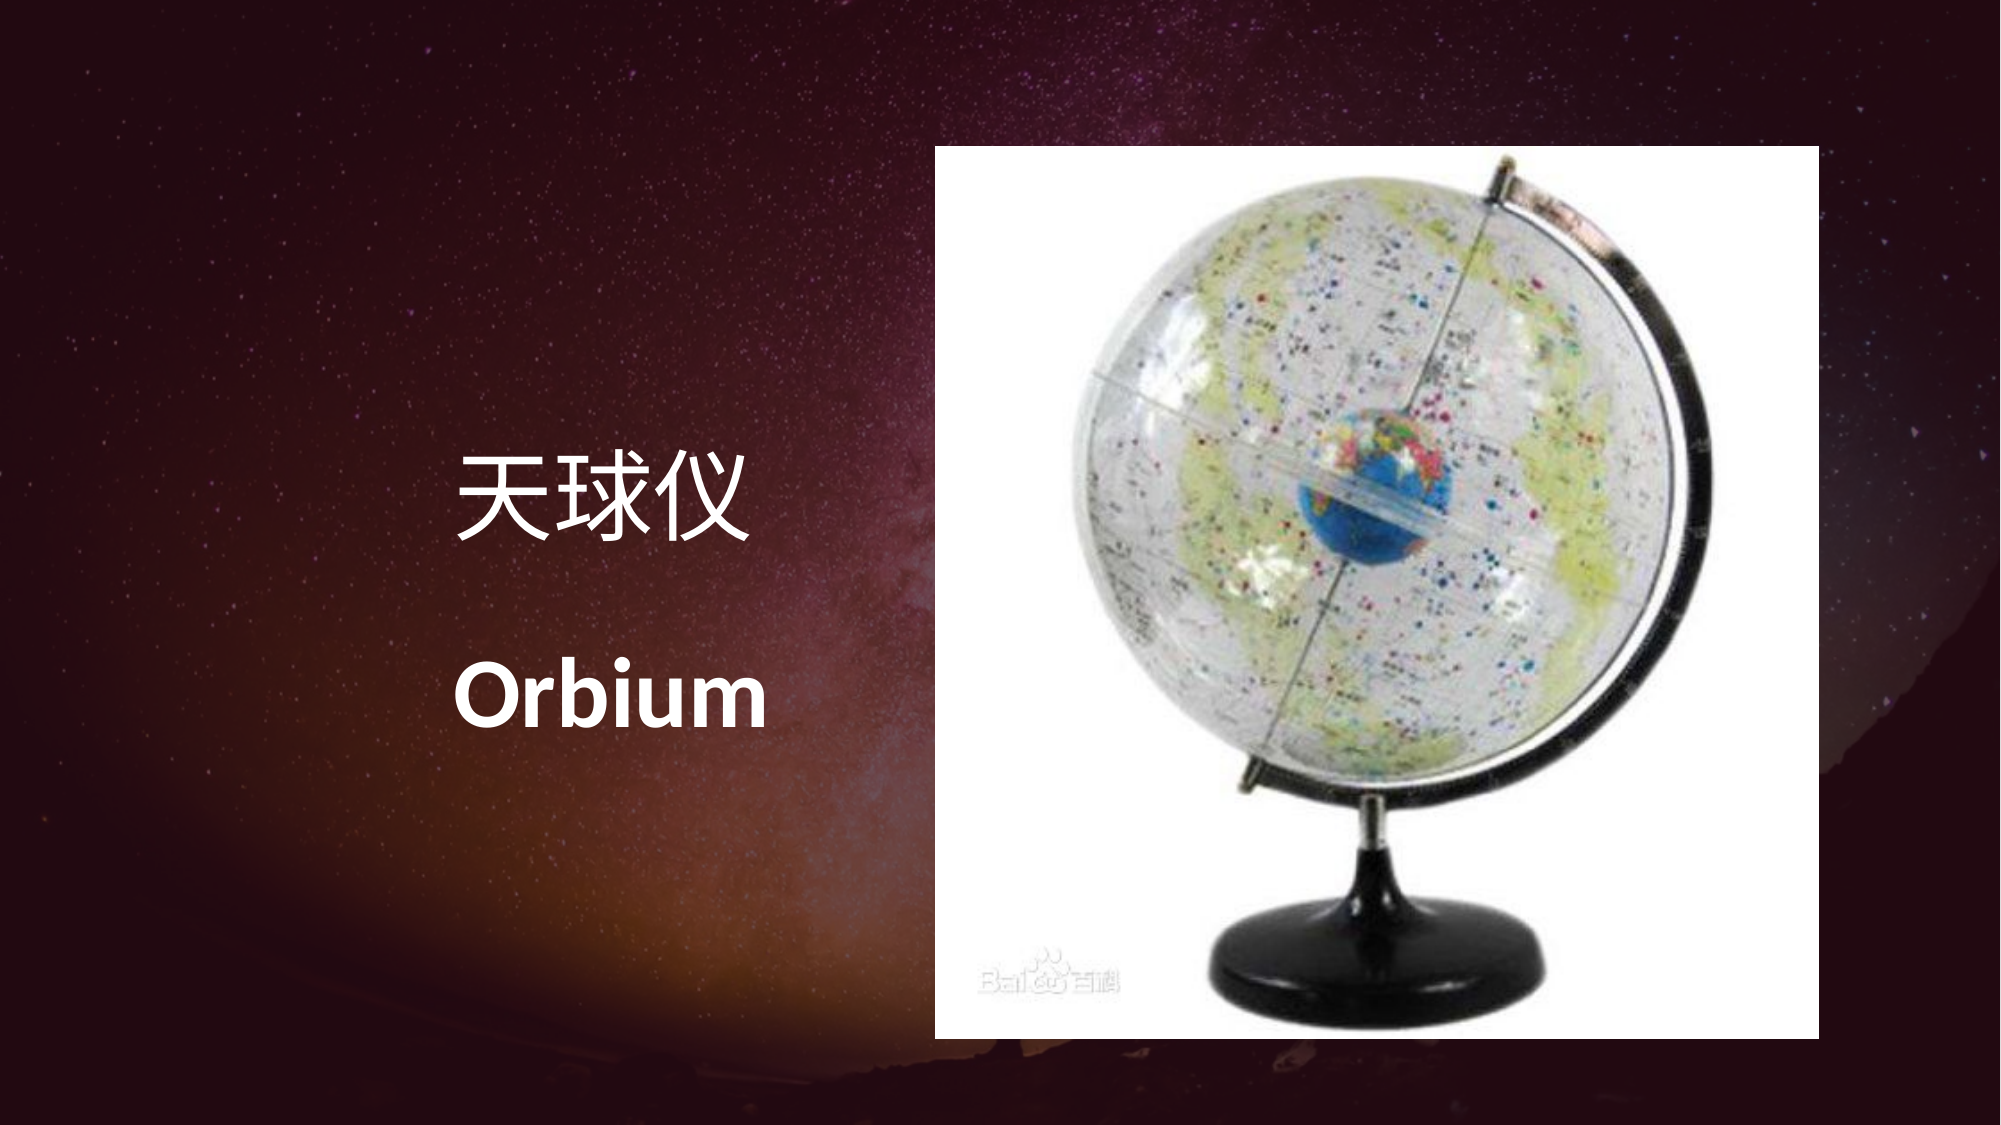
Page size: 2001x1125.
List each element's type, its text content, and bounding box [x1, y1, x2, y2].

text_box Orbium [438, 620, 815, 755]
picture [935, 146, 1819, 1039]
text_box 天球仪 [438, 426, 935, 561]
